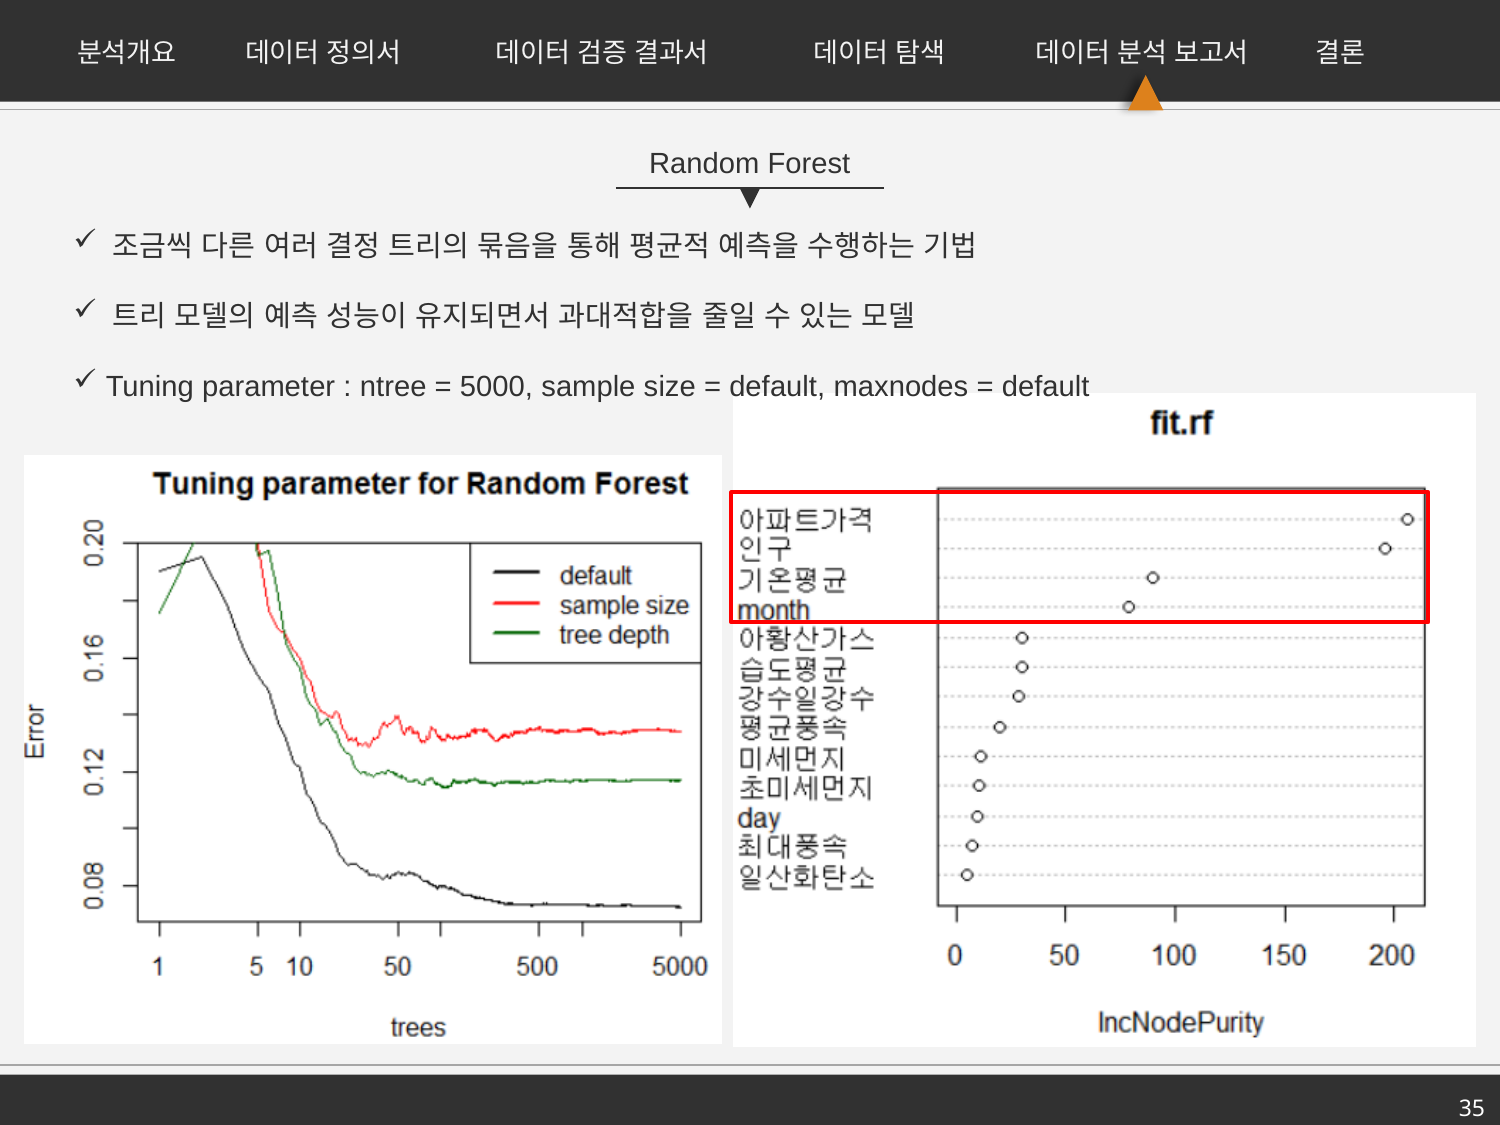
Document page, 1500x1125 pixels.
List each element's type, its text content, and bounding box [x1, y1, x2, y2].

slide_number 35 [1175, 1085, 1500, 1125]
text_box 조금씩 다른 여러 결정 트리의 묶음을 통해 평균적 예측을 수행하는 기법 트리 모델의 예측 성능이 유지되면서 과대적합을 줄일 수 있는 모델 Tuning parameter : ntree = 5000, sample size = default, maxnodes = default [58, 219, 1477, 393]
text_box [24, 393, 1476, 1047]
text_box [615, 136, 885, 209]
text_box [0, 1073, 1500, 1125]
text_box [0, 0, 1500, 111]
